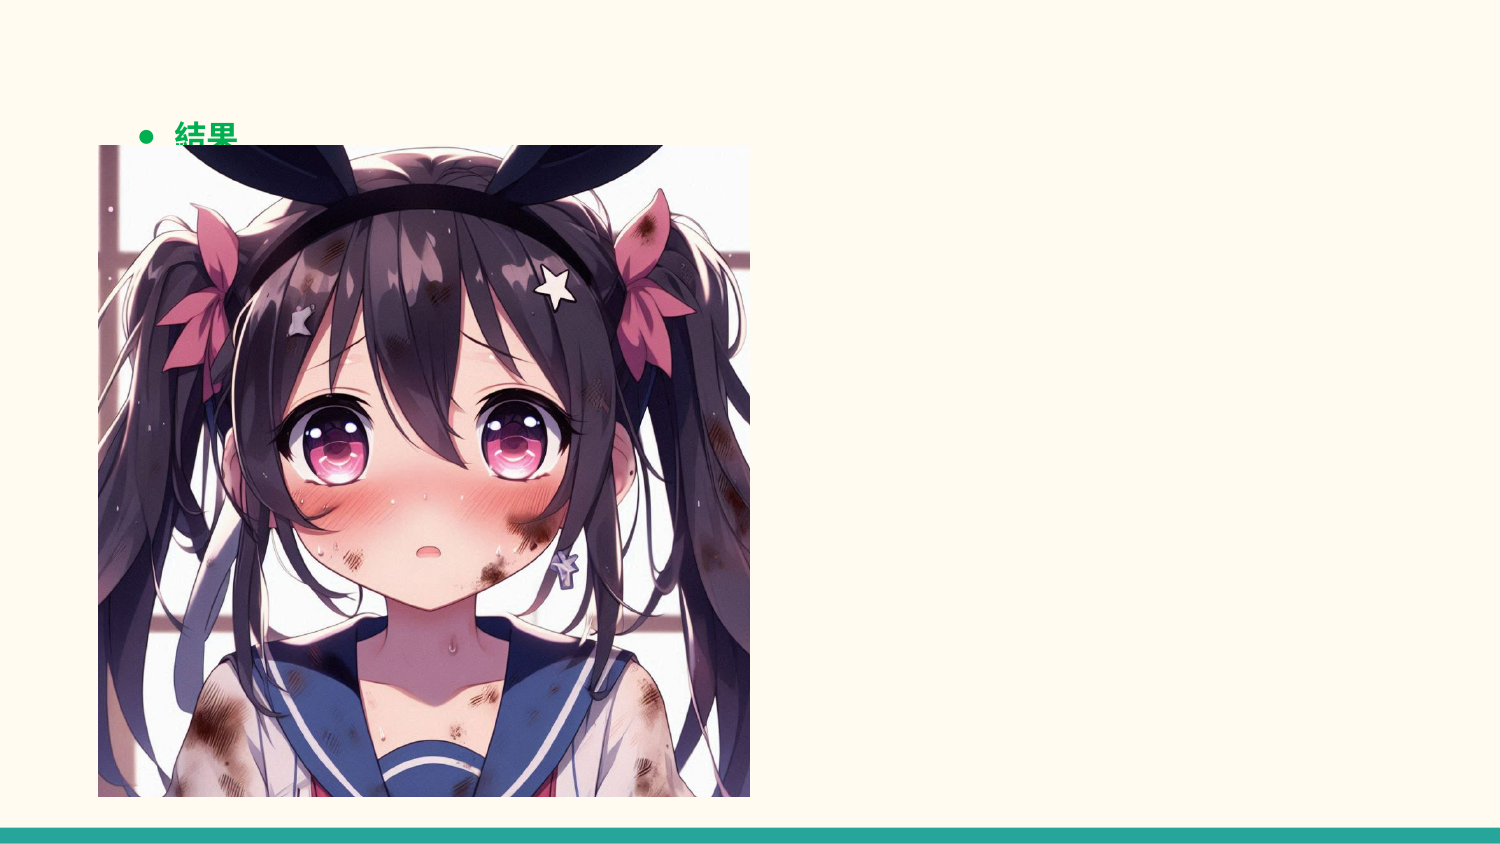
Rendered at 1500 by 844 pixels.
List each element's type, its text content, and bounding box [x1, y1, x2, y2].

picture [98, 144, 751, 797]
title 結果 [51, 72, 1449, 174]
